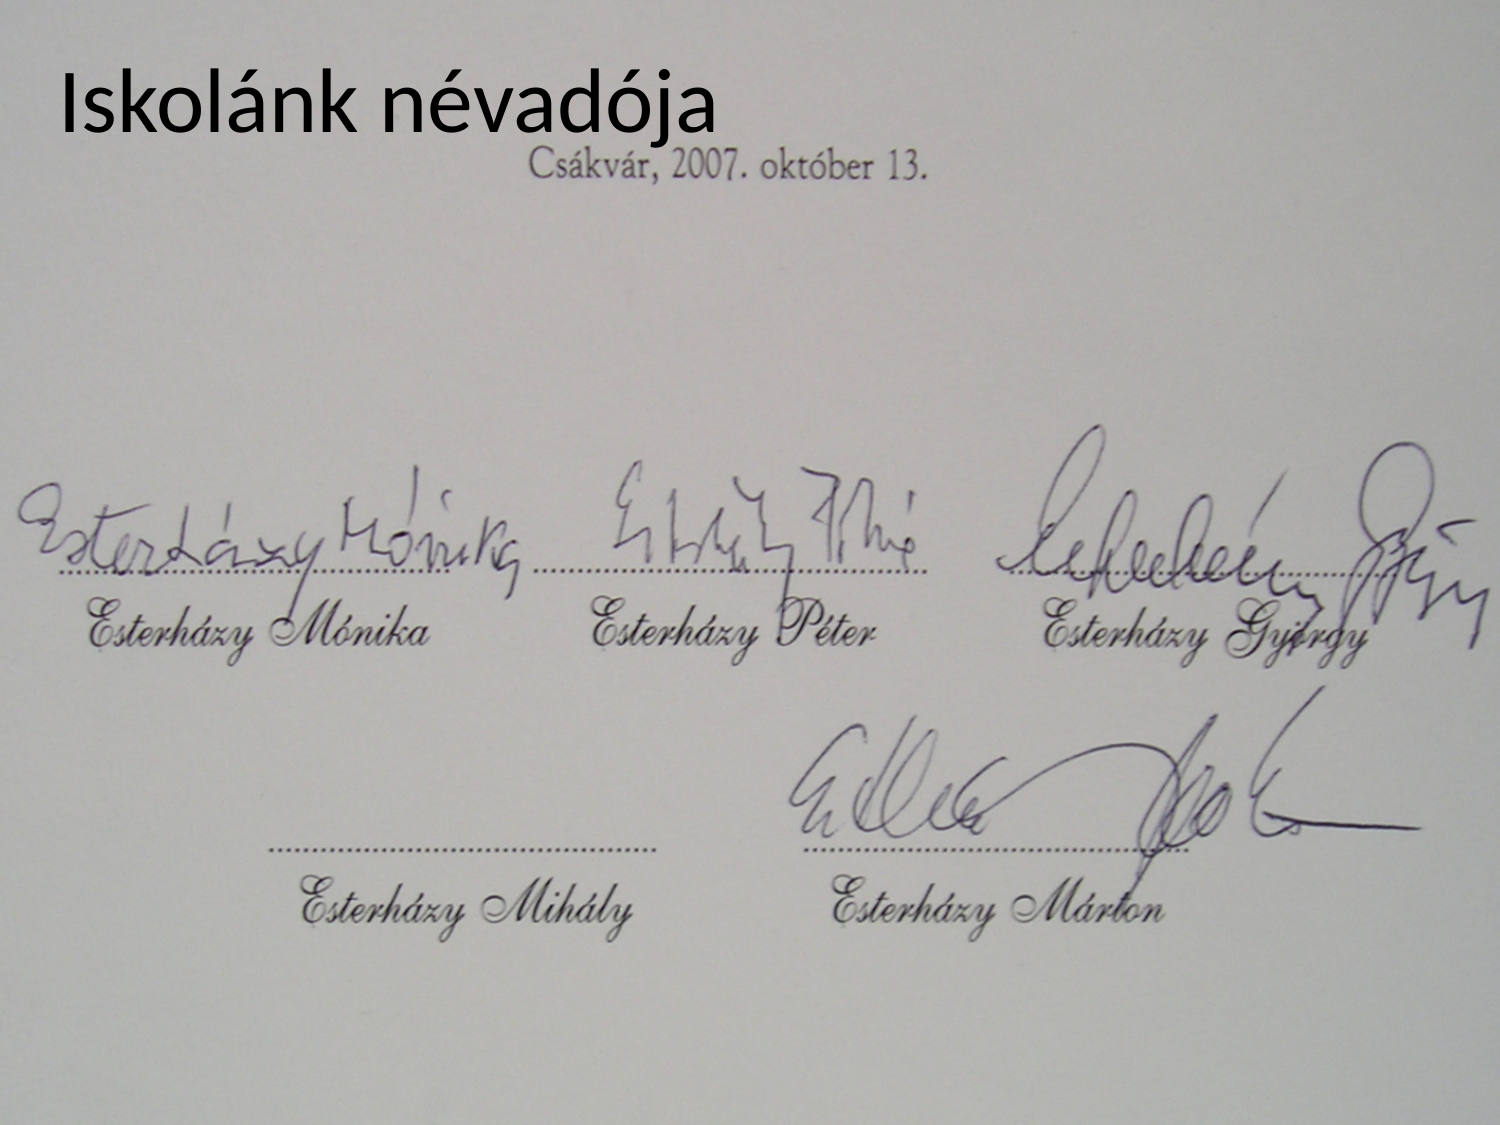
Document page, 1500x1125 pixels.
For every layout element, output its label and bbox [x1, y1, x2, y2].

list [0, 0, 1500, 1125]
